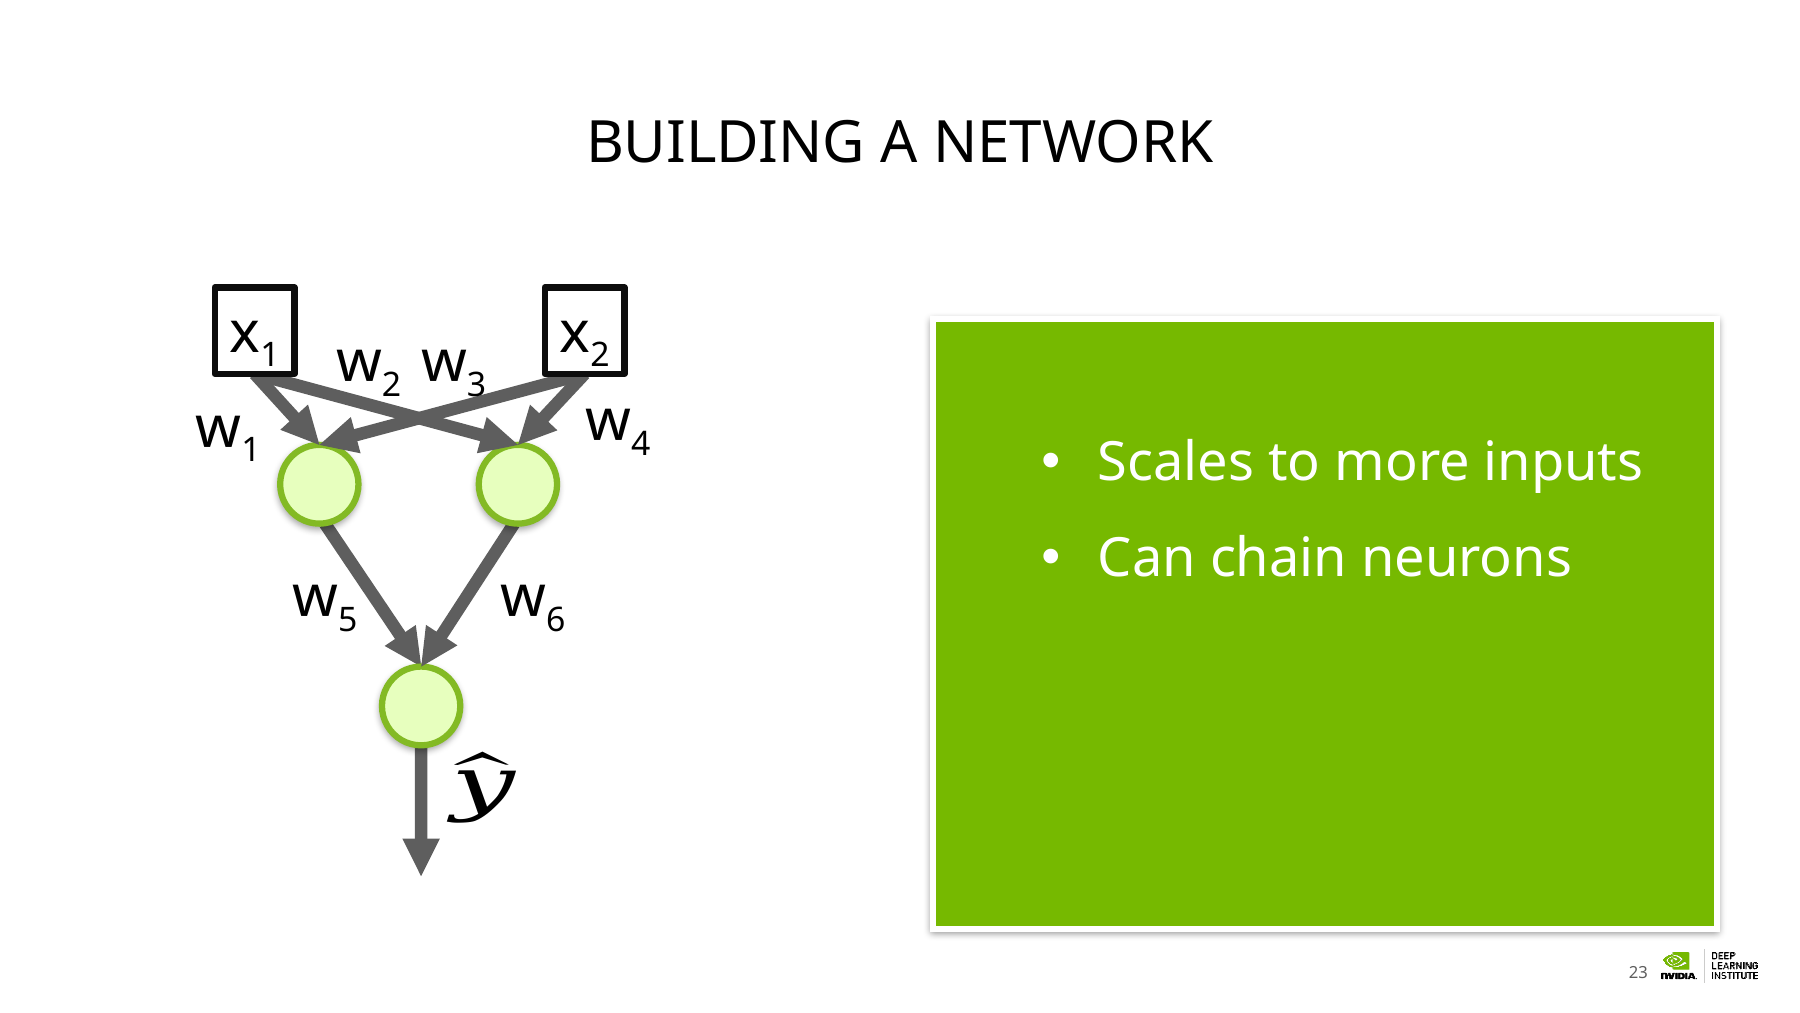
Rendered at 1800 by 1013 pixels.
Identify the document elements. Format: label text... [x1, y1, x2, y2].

text_box x2 [543, 285, 627, 374]
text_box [319, 369, 516, 446]
text_box w2 [319, 315, 404, 367]
text_box [280, 454, 359, 524]
picture [1661, 949, 1704, 983]
text_box w1 [179, 380, 278, 471]
title Building a Network [81, 85, 1719, 183]
text_box [478, 454, 558, 524]
text_box [381, 675, 461, 746]
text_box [324, 523, 419, 667]
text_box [254, 369, 317, 446]
picture [1705, 949, 1758, 983]
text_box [420, 523, 515, 667]
text_box w5 [275, 550, 319, 640]
text_box w6 [519, 550, 582, 640]
text_box w3 [404, 315, 503, 367]
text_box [517, 369, 585, 446]
text_box w4 [568, 374, 667, 465]
list Scales to more inputs Can chain neurons [930, 316, 1720, 932]
text_box x1 [213, 285, 297, 376]
